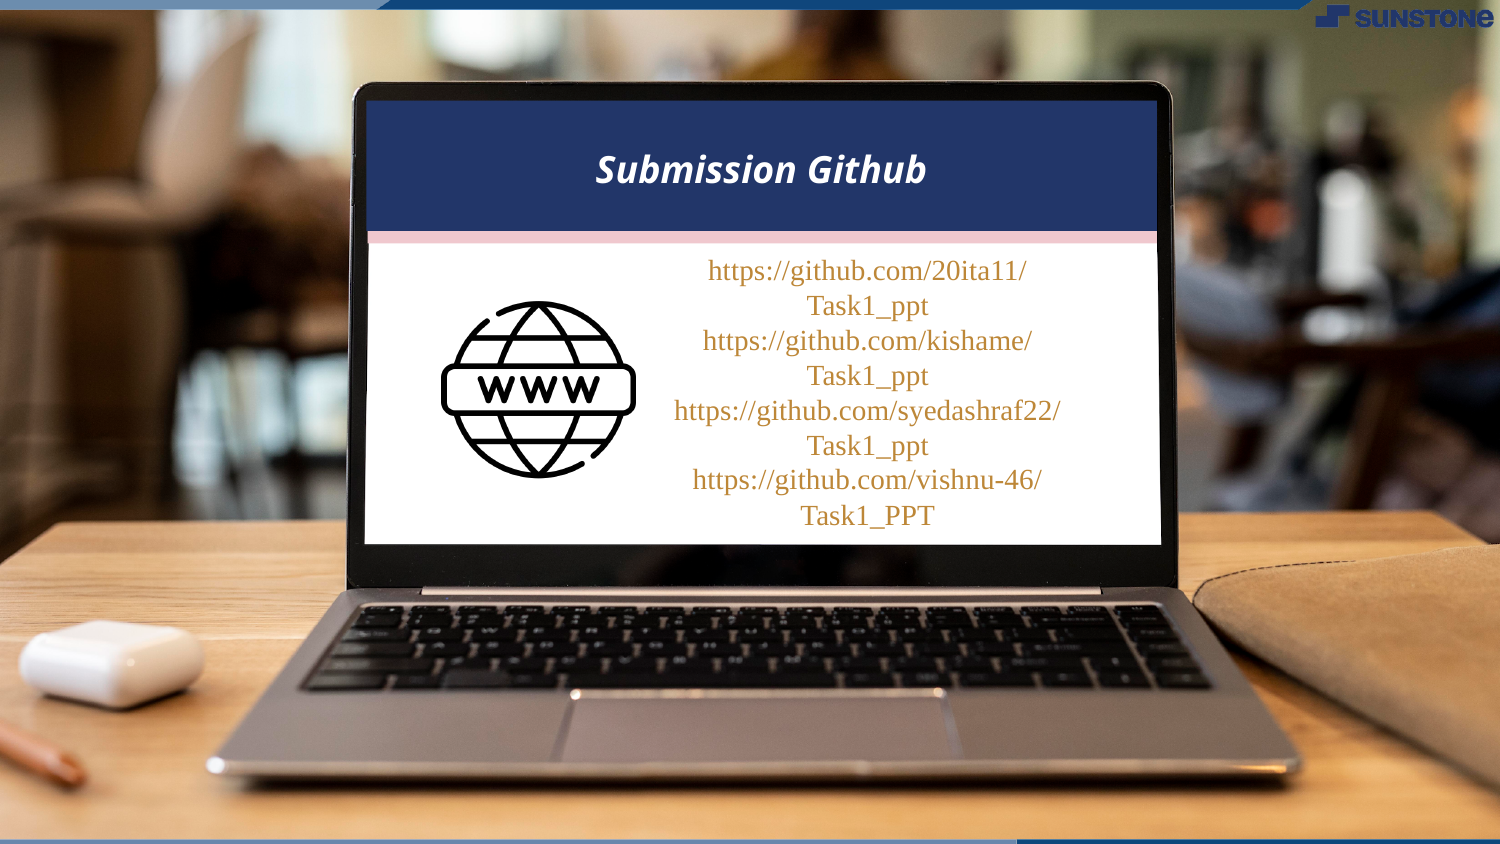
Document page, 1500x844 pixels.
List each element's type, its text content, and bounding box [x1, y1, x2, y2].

picture [0, 0, 1500, 844]
list https://github.com/20ita11/Task1_ppt https://github.com/kishame/Task1_ppt https://github.com/syedashraf22/Task1_ppt https://github.com/vishnu-46/Task1_PPT [644, 146, 1092, 636]
list Submission Github [432, 131, 1091, 206]
